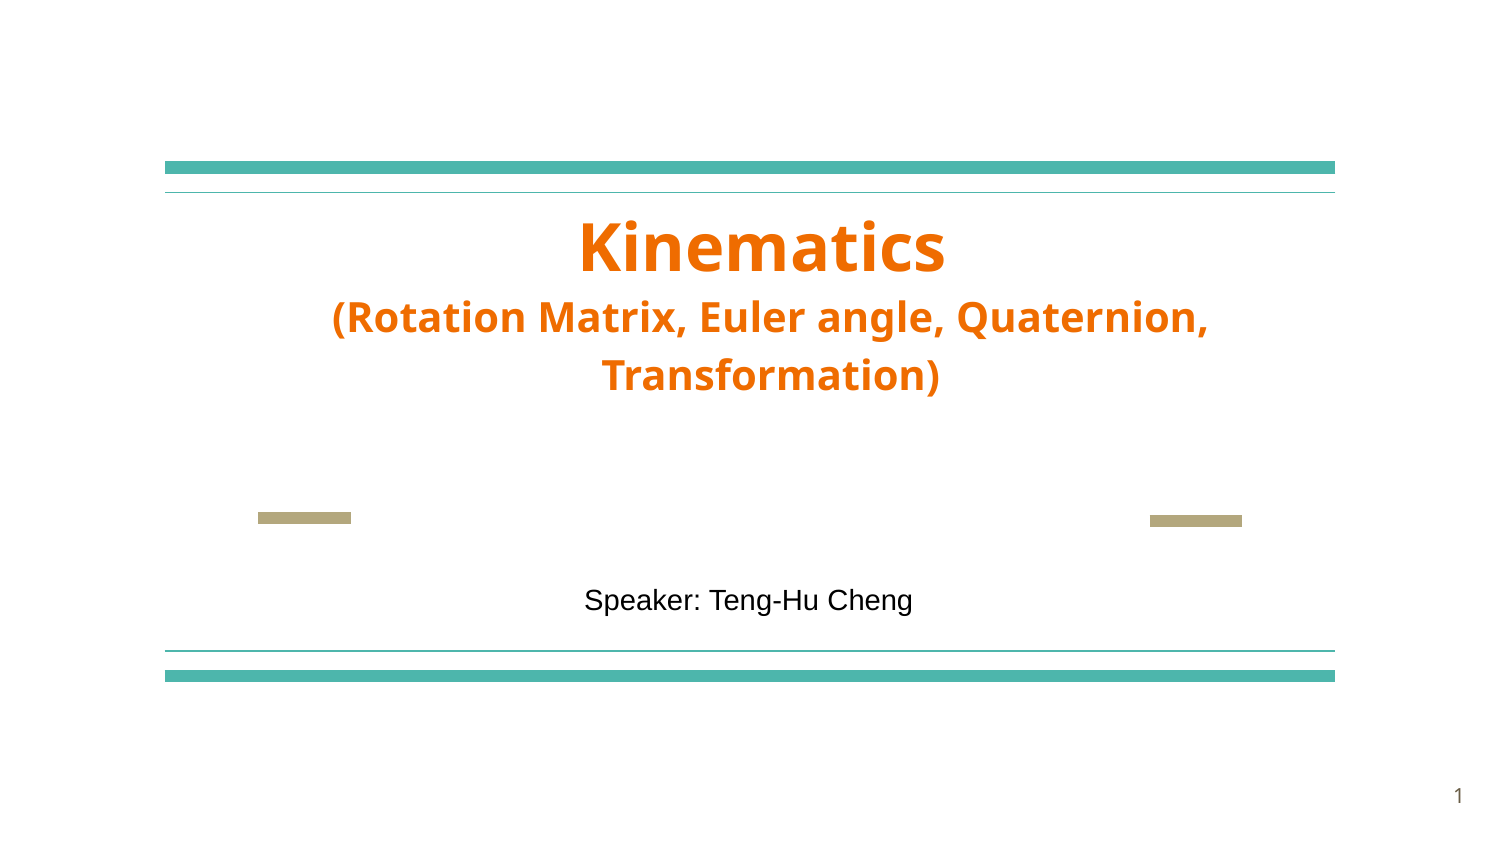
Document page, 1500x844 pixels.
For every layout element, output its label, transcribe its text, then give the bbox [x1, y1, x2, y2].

subtitle Speaker: Teng-Hu Cheng [349, 565, 1149, 658]
title Kinematics (Rotation Matrix, Euler angle, Quaternion, Transformation) [185, 198, 1357, 414]
slide_number 1 [1389, 764, 1480, 830]
